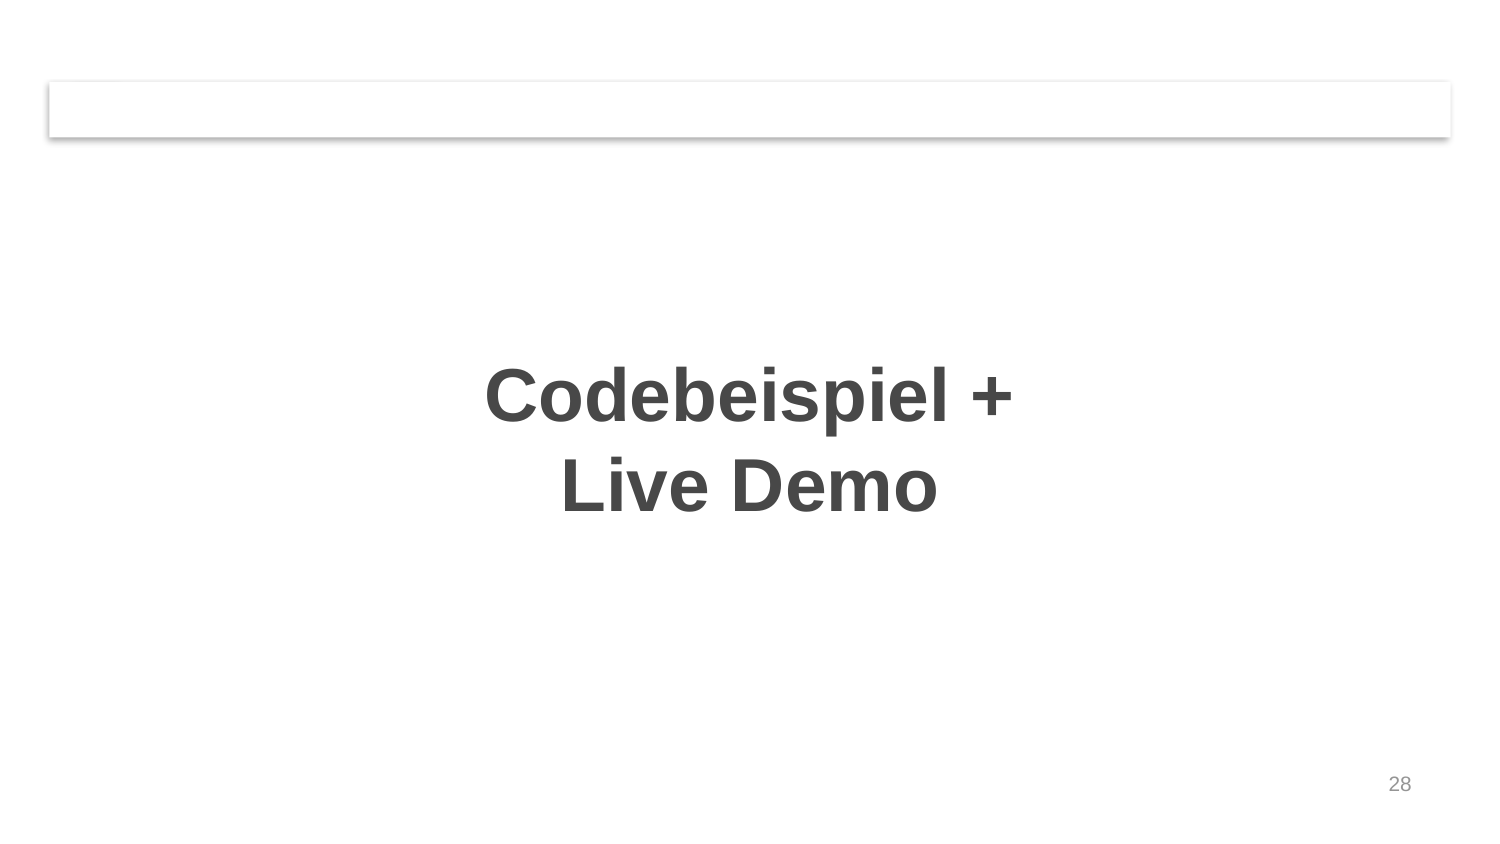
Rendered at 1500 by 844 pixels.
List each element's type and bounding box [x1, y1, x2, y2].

text_box [112, 339, 1388, 537]
